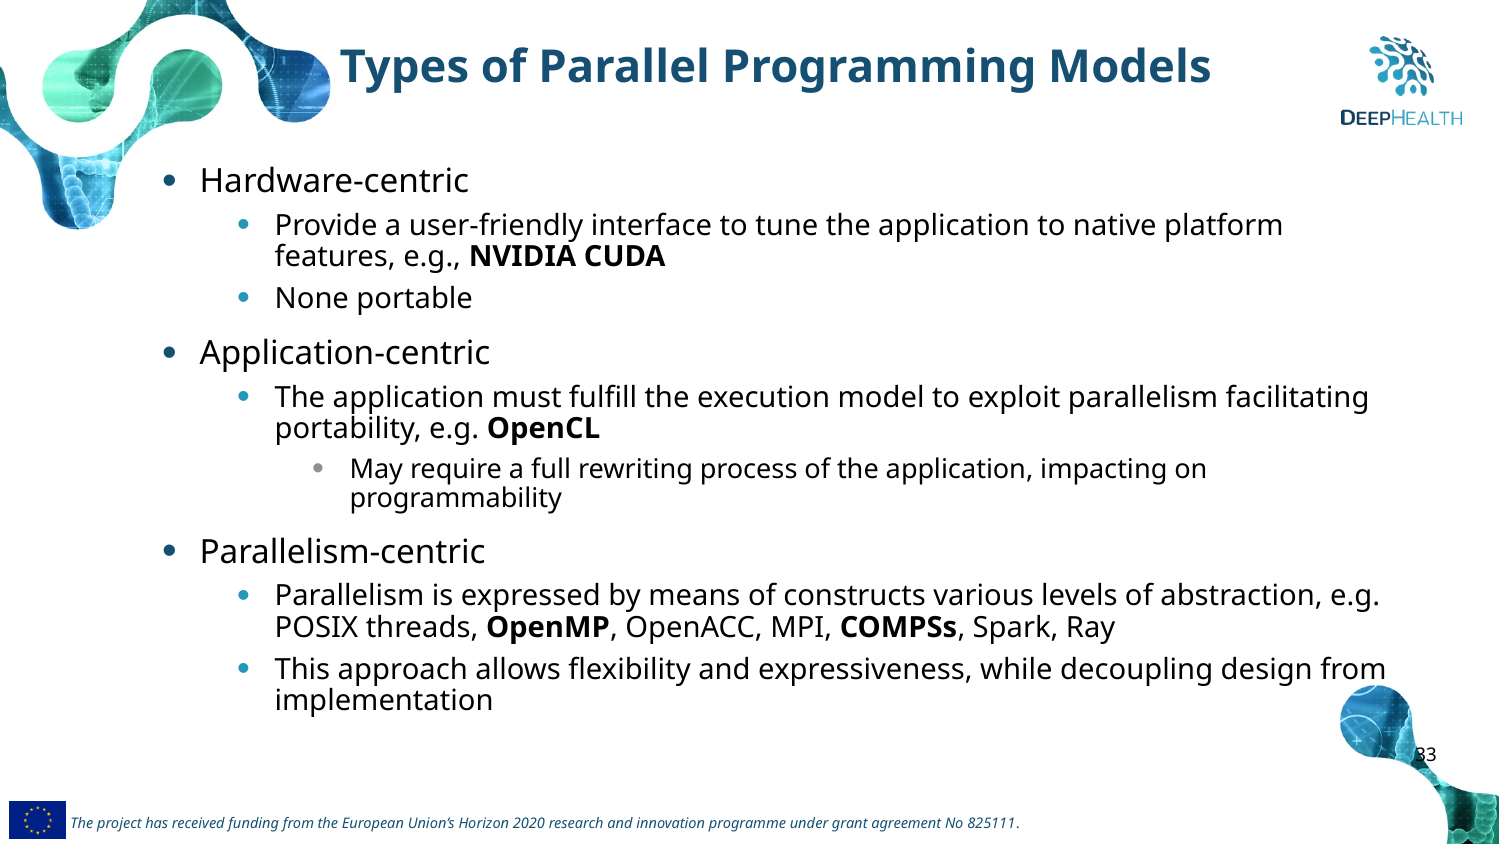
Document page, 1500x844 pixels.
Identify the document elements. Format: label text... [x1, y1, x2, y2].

list Hardware-centric Provide a user-friendly interface to tune the application to native platform features, e.g., NVIDIA CUDA None portable Application-centric The application must fulfill the execution model to exploit parallelism facilitating portability, e.g. OpenCL May require a full rewriting process of the application, impacting on programmability Parallelism-centric Parallelism is expressed by means of constructs various levels of abstraction, e.g. POSIX threads, OpenMP, OpenACC, MPI, COMPSs, Spark, Ray This approach allows flexibility and expressiveness, while decoupling design from implementation [147, 156, 1419, 770]
list Types of Parallel Programming Models [339, 35, 1344, 100]
picture [0, 0, 1499, 844]
